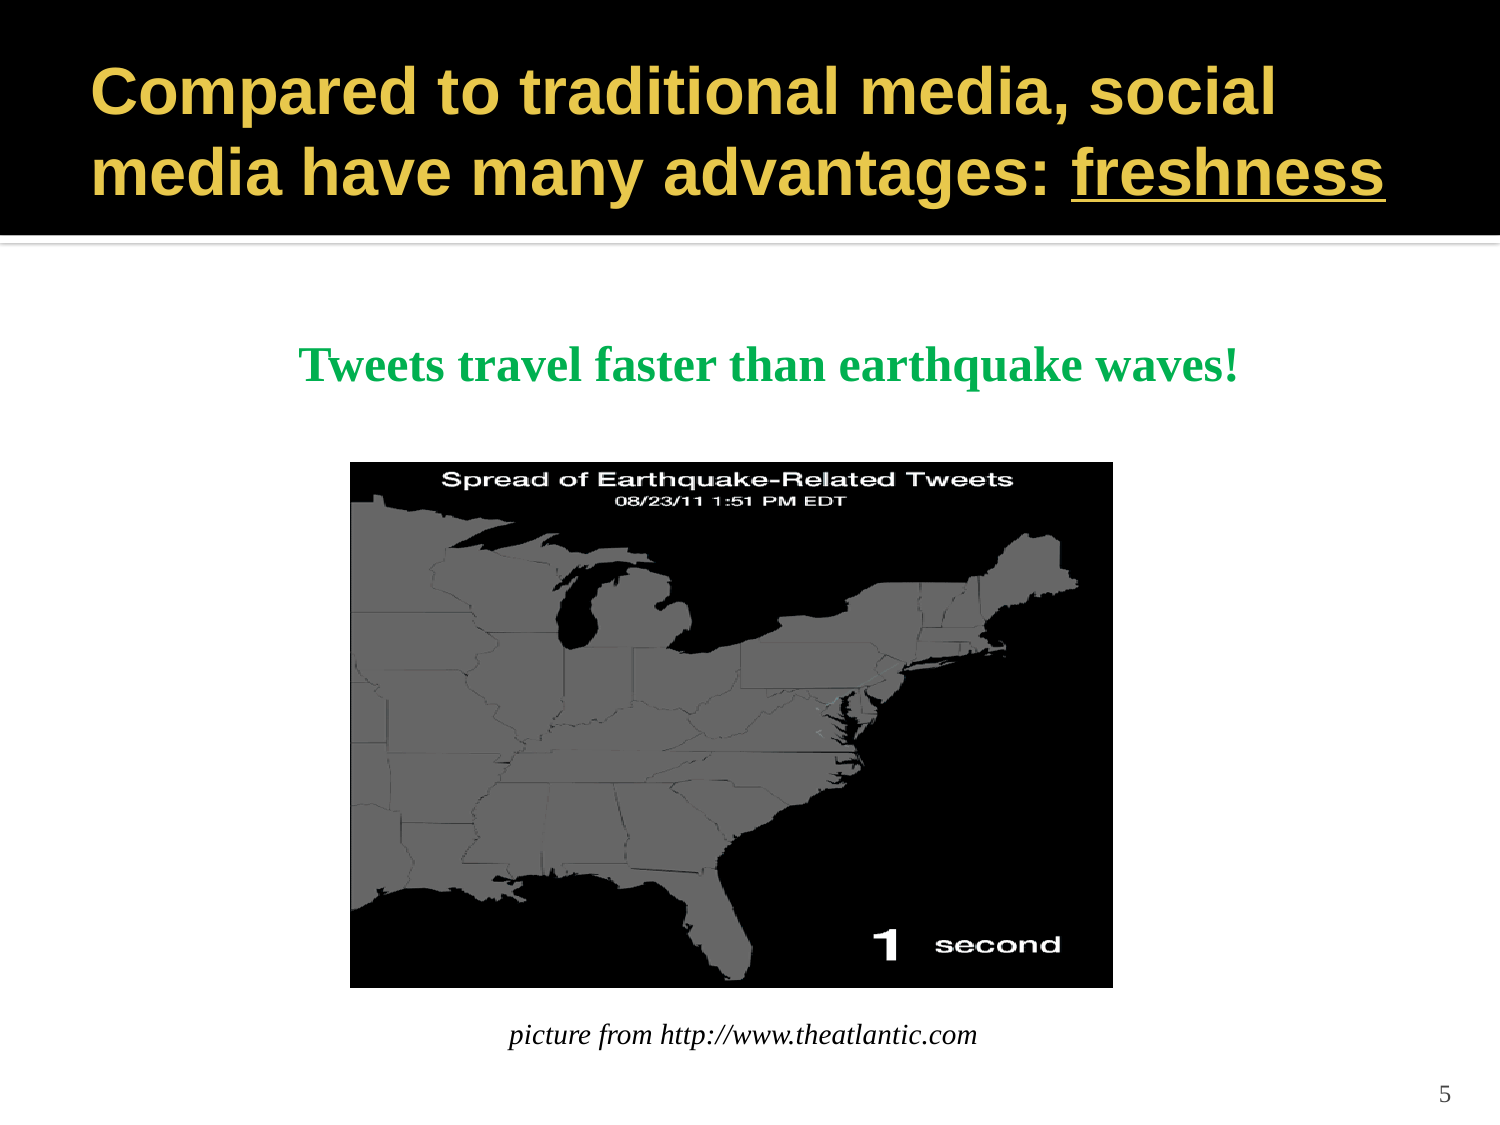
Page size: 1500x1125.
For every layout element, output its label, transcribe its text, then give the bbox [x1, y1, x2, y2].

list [349, 462, 1113, 988]
slide_number 5 [1345, 1062, 1467, 1108]
text_box picture from http://www.theatlantic.com [494, 1008, 994, 1058]
text_box Tweets travel faster than earthquake waves! [271, 324, 1257, 400]
title Compared to traditional media, social media have many advantages: freshness [75, 25, 1425, 231]
